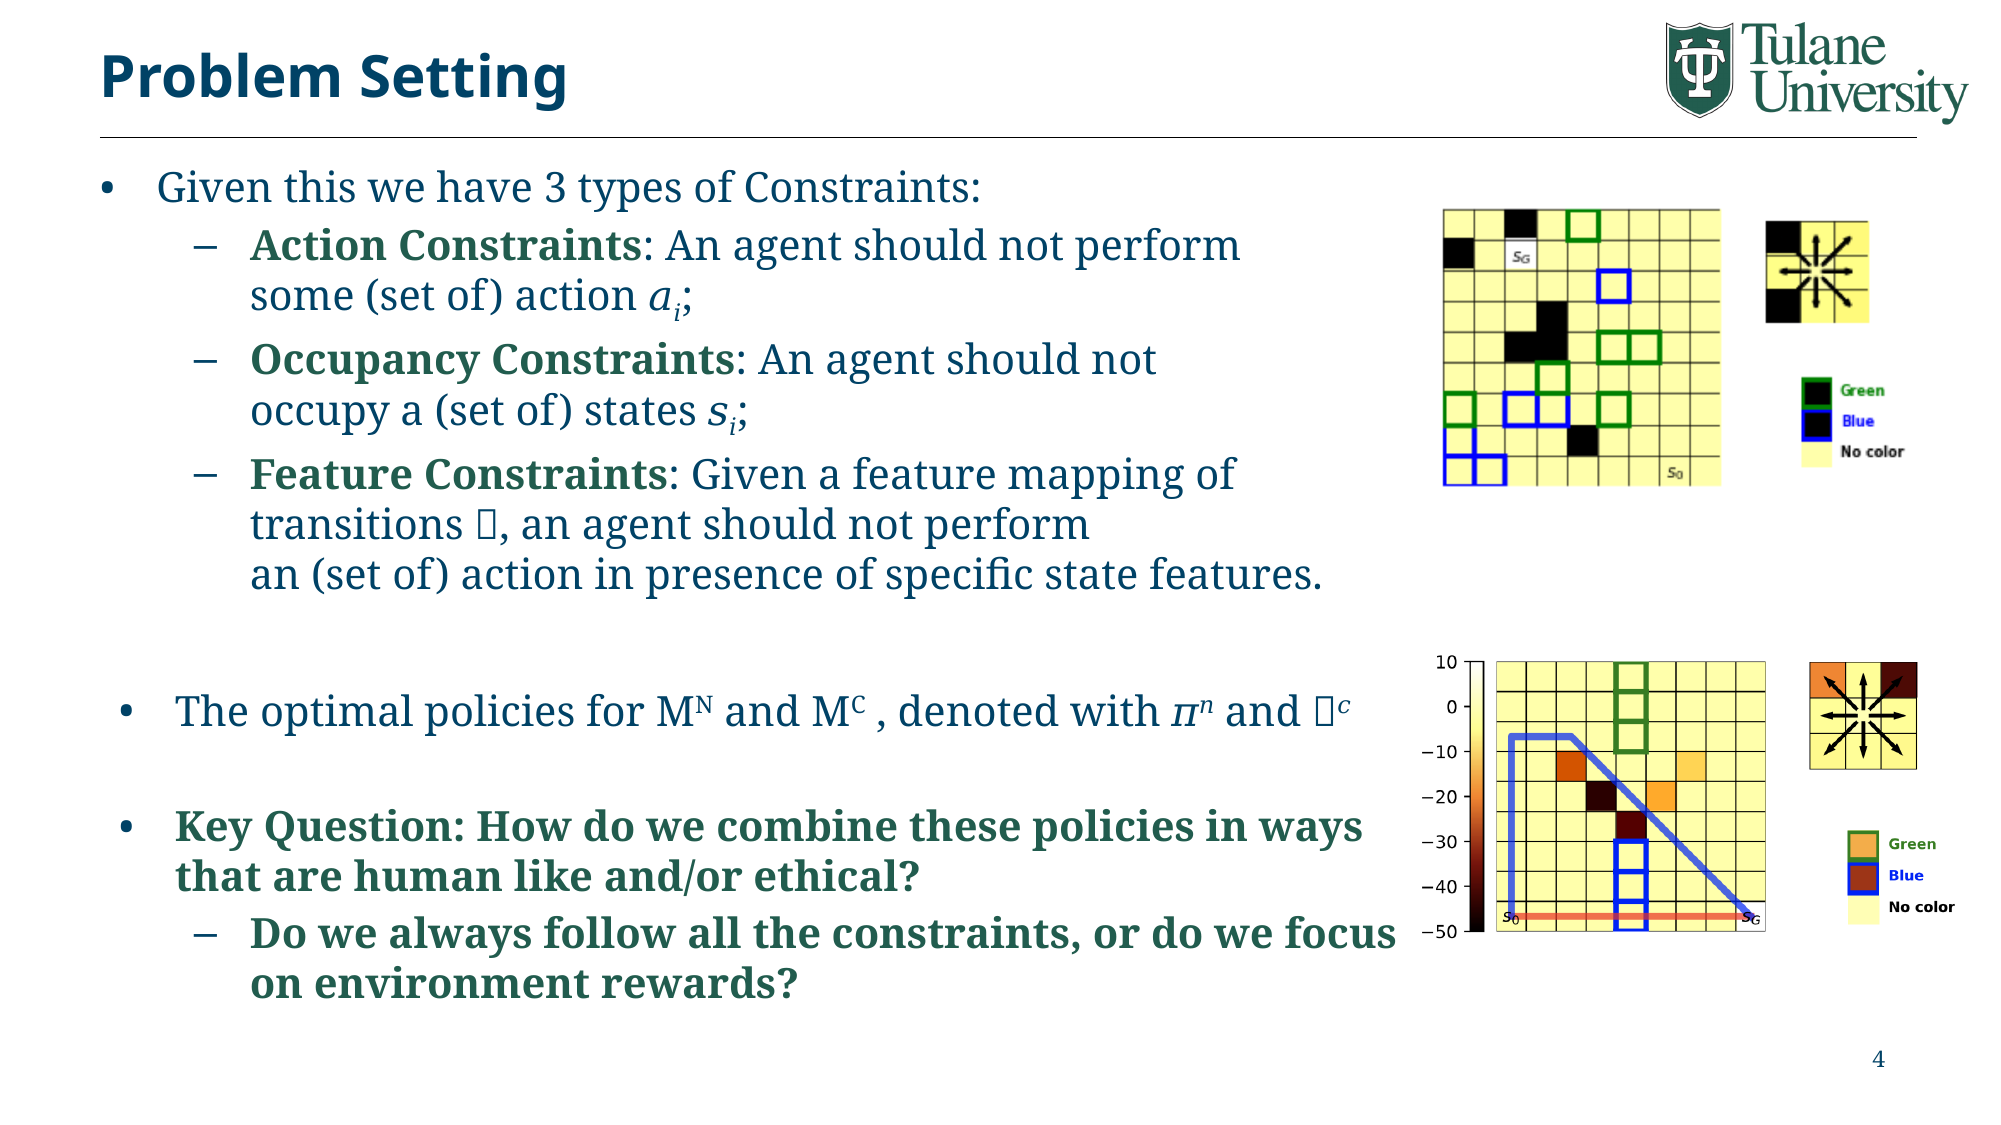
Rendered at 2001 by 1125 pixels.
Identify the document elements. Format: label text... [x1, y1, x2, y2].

list Given this we have 3 types of Constraints: Action Constraints: An agent should not perform some (set of) action 𝑎𝑖; Occupancy Constraints: An agent should not occupy a (set of) states 𝑠𝑖; Feature Constraints: Given a feature mapping of transitions 𝜙, an agent should not perform an (set of) action in presence of specific state features. The optimal policies for MN and MC , denoted with 𝜋𝑛 and 𝜋𝑐 Key Question: How do we combine these policies in ways that are human like and/or ethical? Do we always follow all the constraints, or do we focus on environment rewards? [99, 161, 1434, 1005]
title Problem Setting [99, 38, 1900, 109]
picture [1402, 645, 1960, 943]
picture [1369, 182, 1926, 521]
slide_number 4 [1433, 1036, 1900, 1075]
picture [1666, 22, 1969, 136]
